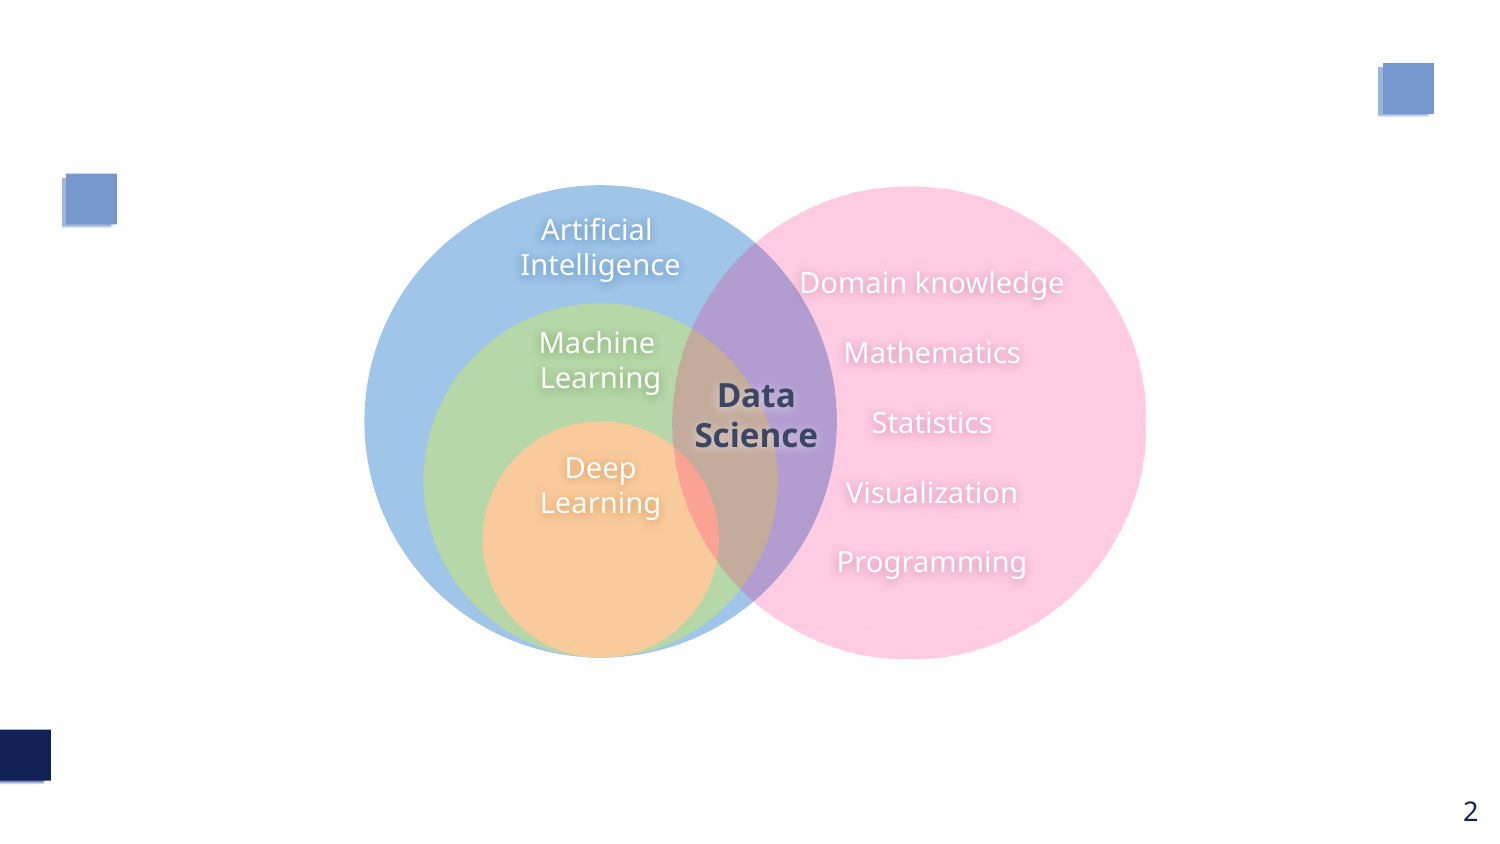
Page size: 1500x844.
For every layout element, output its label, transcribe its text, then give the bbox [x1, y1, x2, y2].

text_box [354, 184, 1146, 659]
slide_number ‹#› [1403, 779, 1494, 844]
